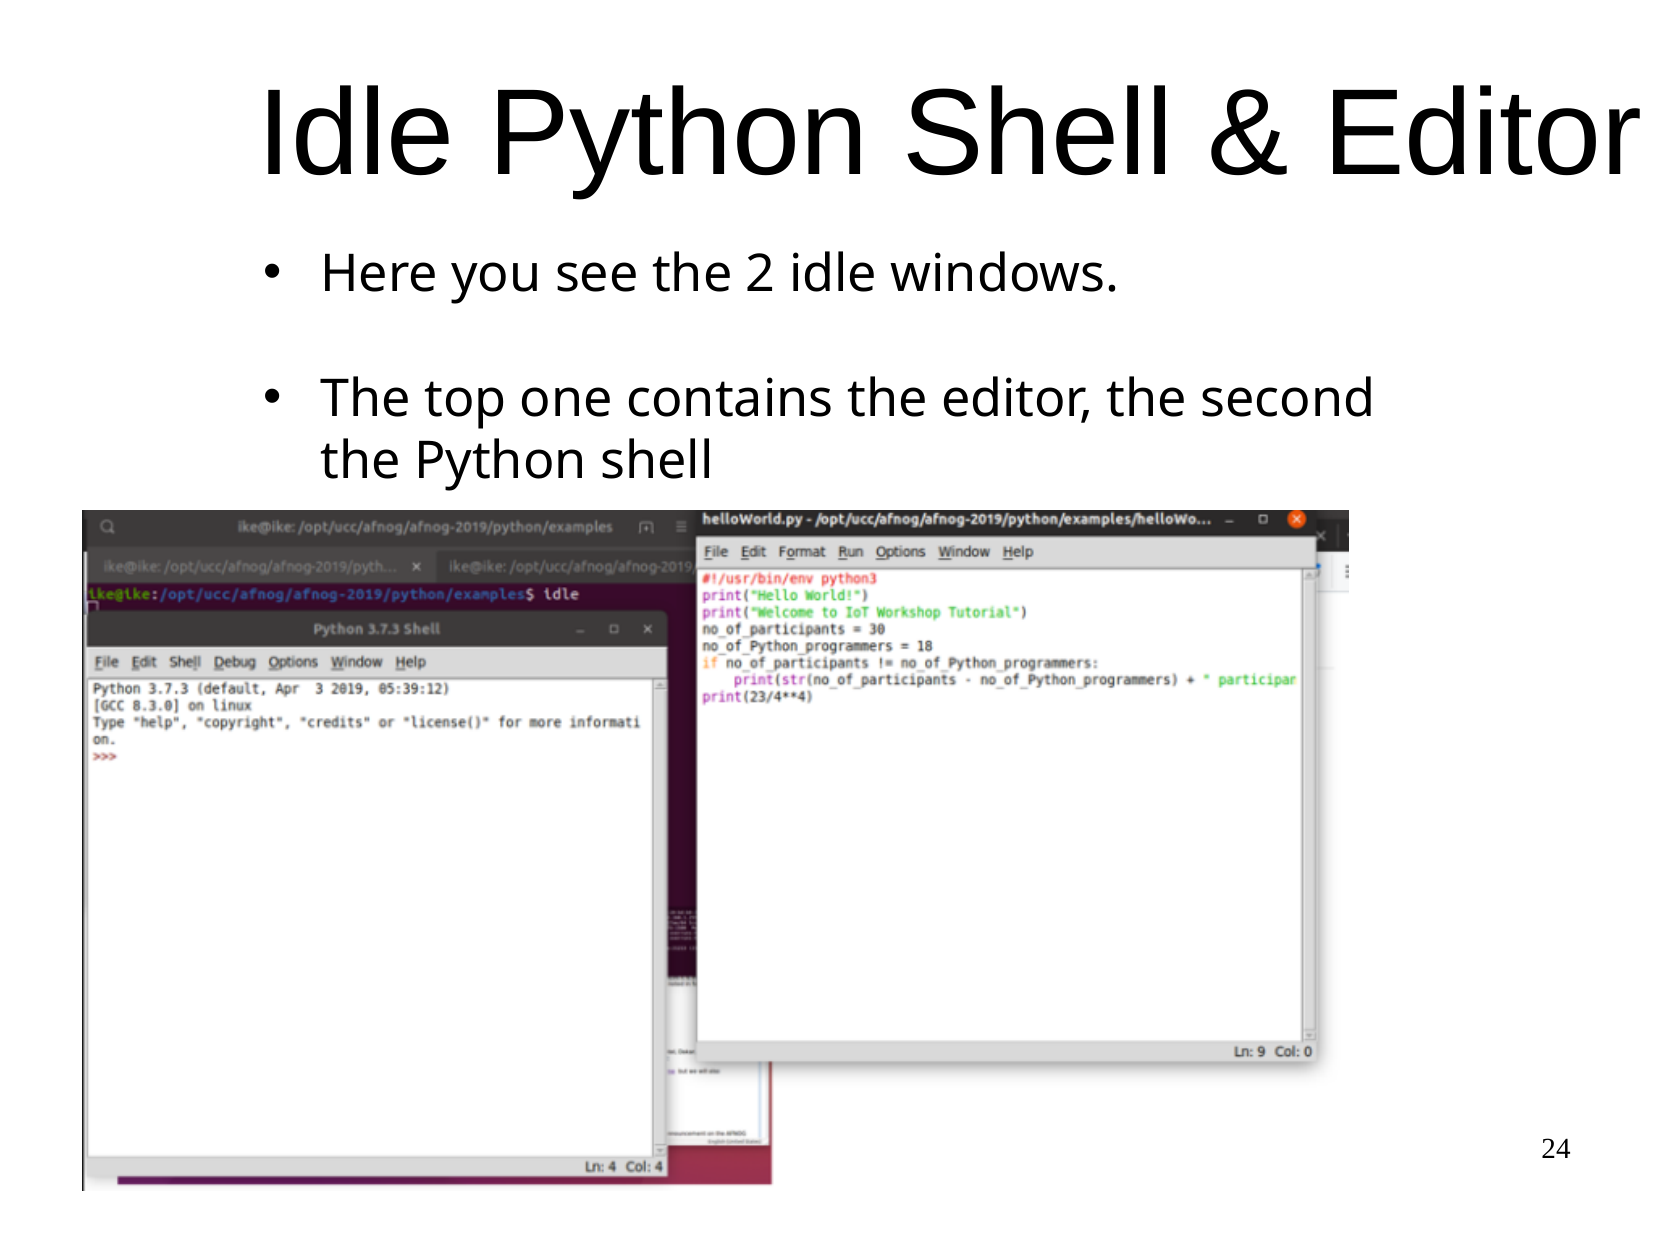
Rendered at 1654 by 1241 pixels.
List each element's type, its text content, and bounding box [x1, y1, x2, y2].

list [82, 510, 1349, 1191]
title Idle Python Shell & Editor [249, 49, 1653, 203]
text_box Here you see the 2 idle windows. The top one contains the editor, the second the Python shell [249, 231, 1467, 497]
slide_number 24 [1185, 1129, 1571, 1216]
